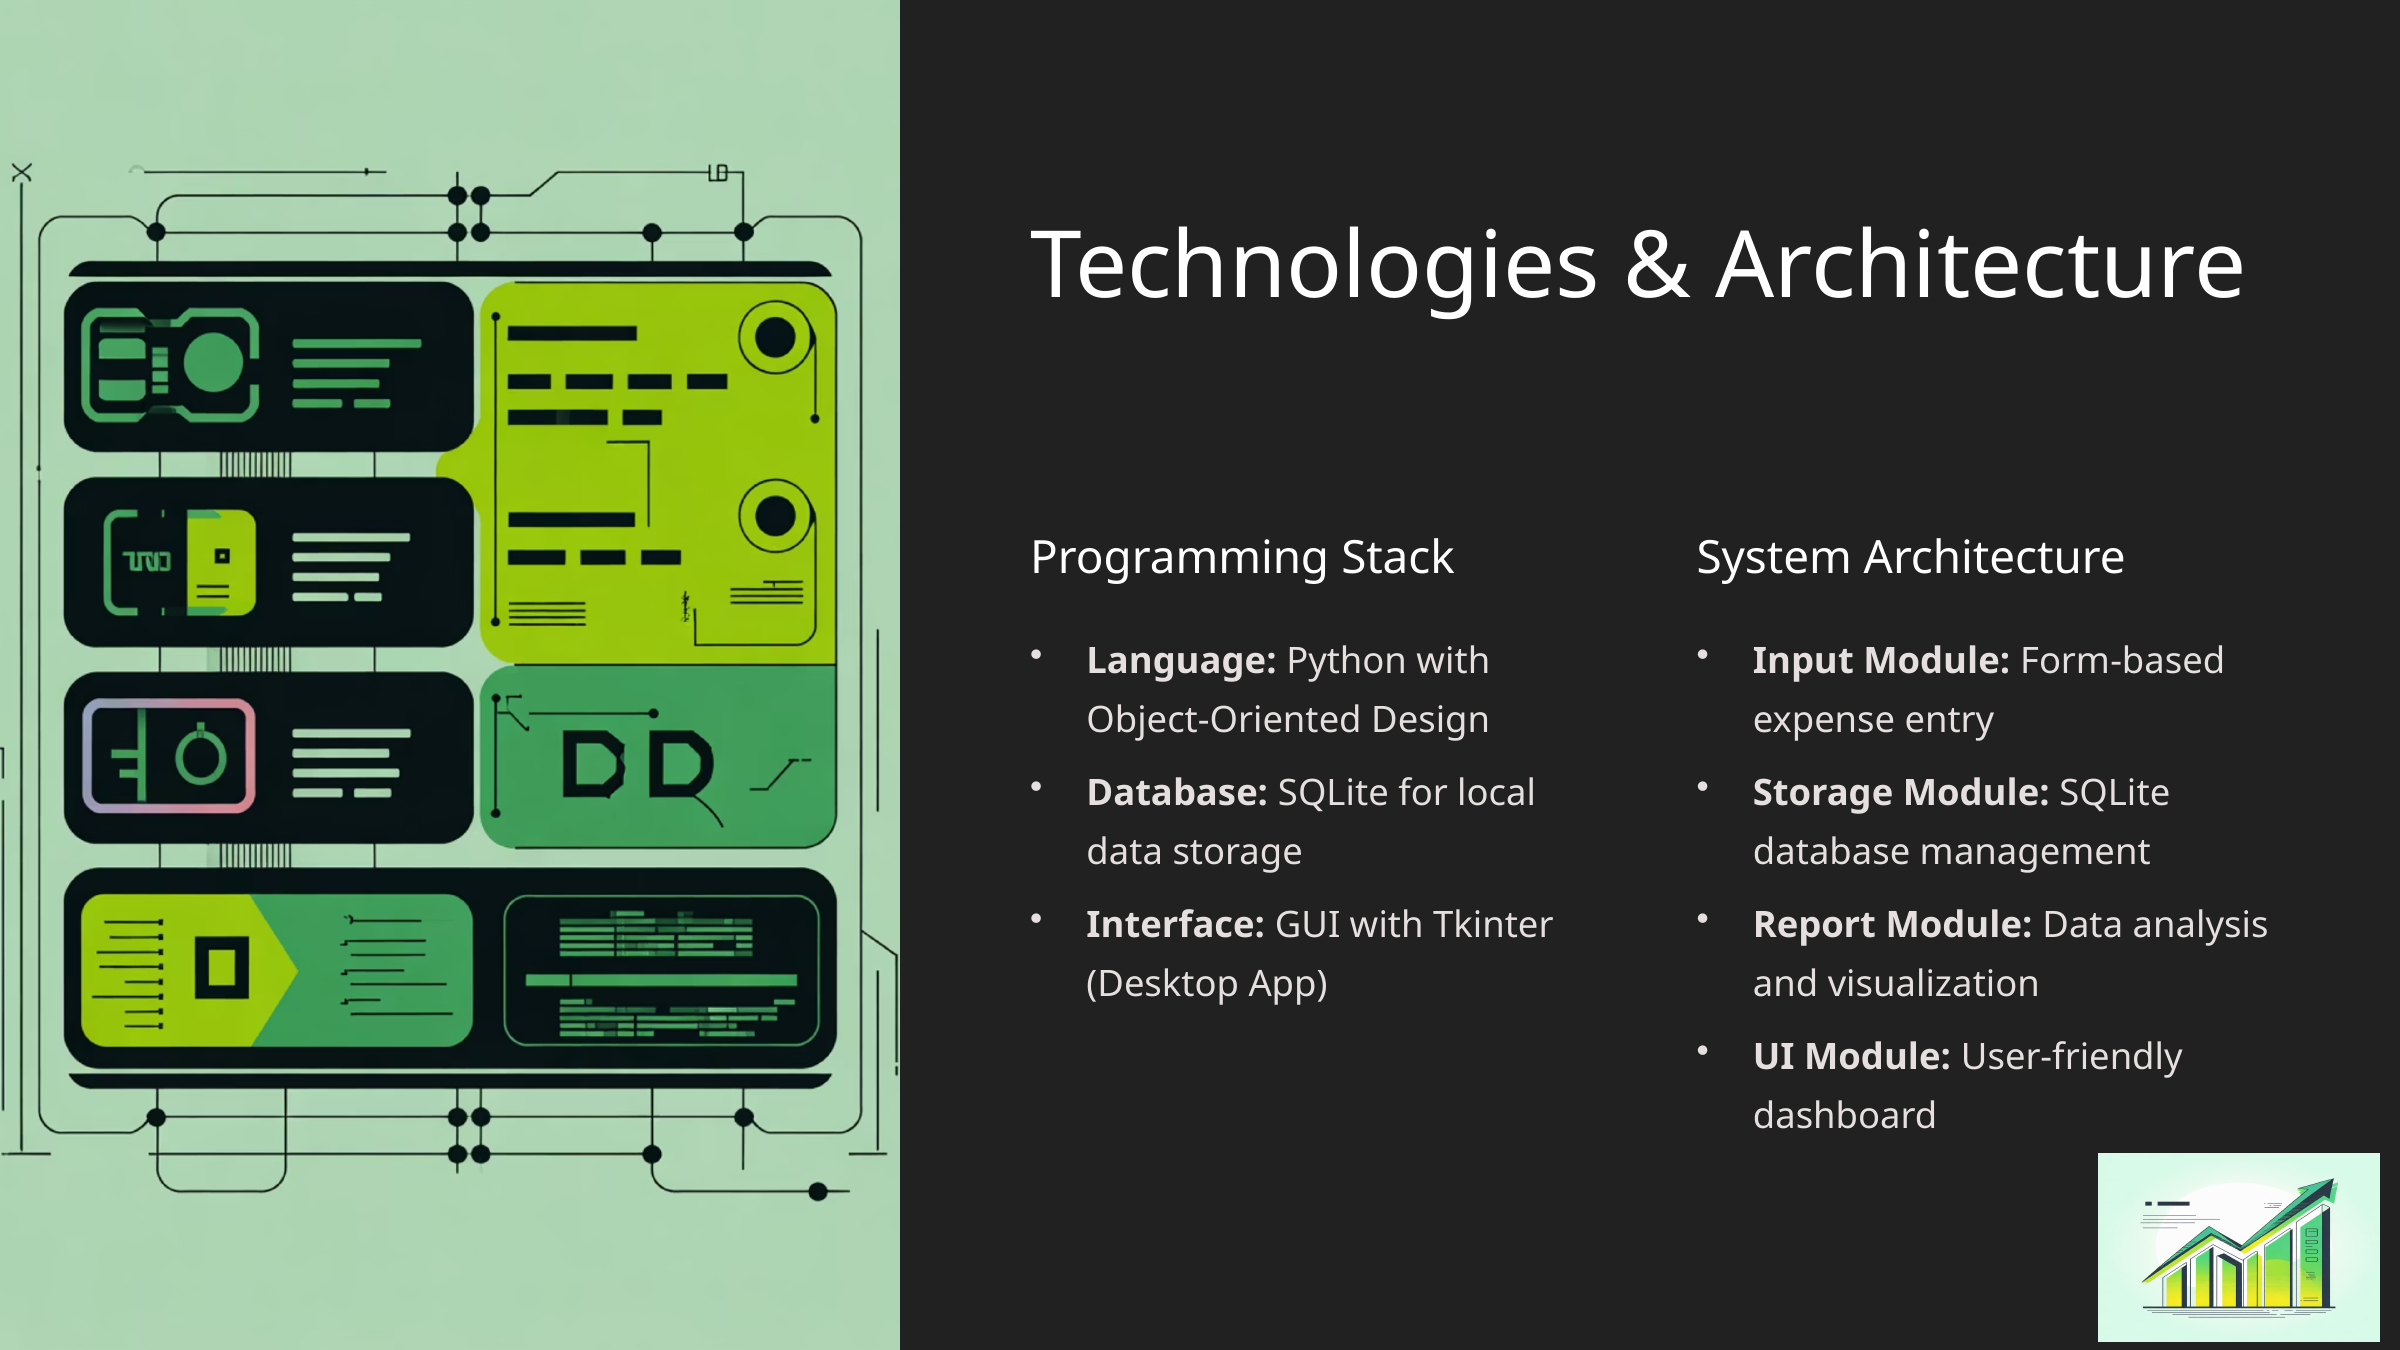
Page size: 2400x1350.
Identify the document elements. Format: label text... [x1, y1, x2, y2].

text_box Database: SQLite for local data storage [1030, 753, 1605, 873]
text_box Input Module: Form-based expense entry [1696, 621, 2271, 741]
picture [2098, 1153, 2389, 1342]
text_box Technologies & Architecture [1030, 200, 2270, 433]
picture [0, 0, 900, 1350]
text_box System Architecture [1696, 525, 2227, 584]
text_box Language: Python with Object-Oriented Design [1030, 621, 1605, 741]
text_box UI Module: User-friendly dashboard [1696, 1017, 2271, 1137]
text_box Storage Module: SQLite database management [1696, 753, 2271, 873]
text_box Report Module: Data analysis and visualization [1696, 885, 2271, 1005]
text_box Programming Stack [1030, 525, 1505, 584]
text_box Interface: GUI with Tkinter (Desktop App) [1030, 885, 1605, 1005]
